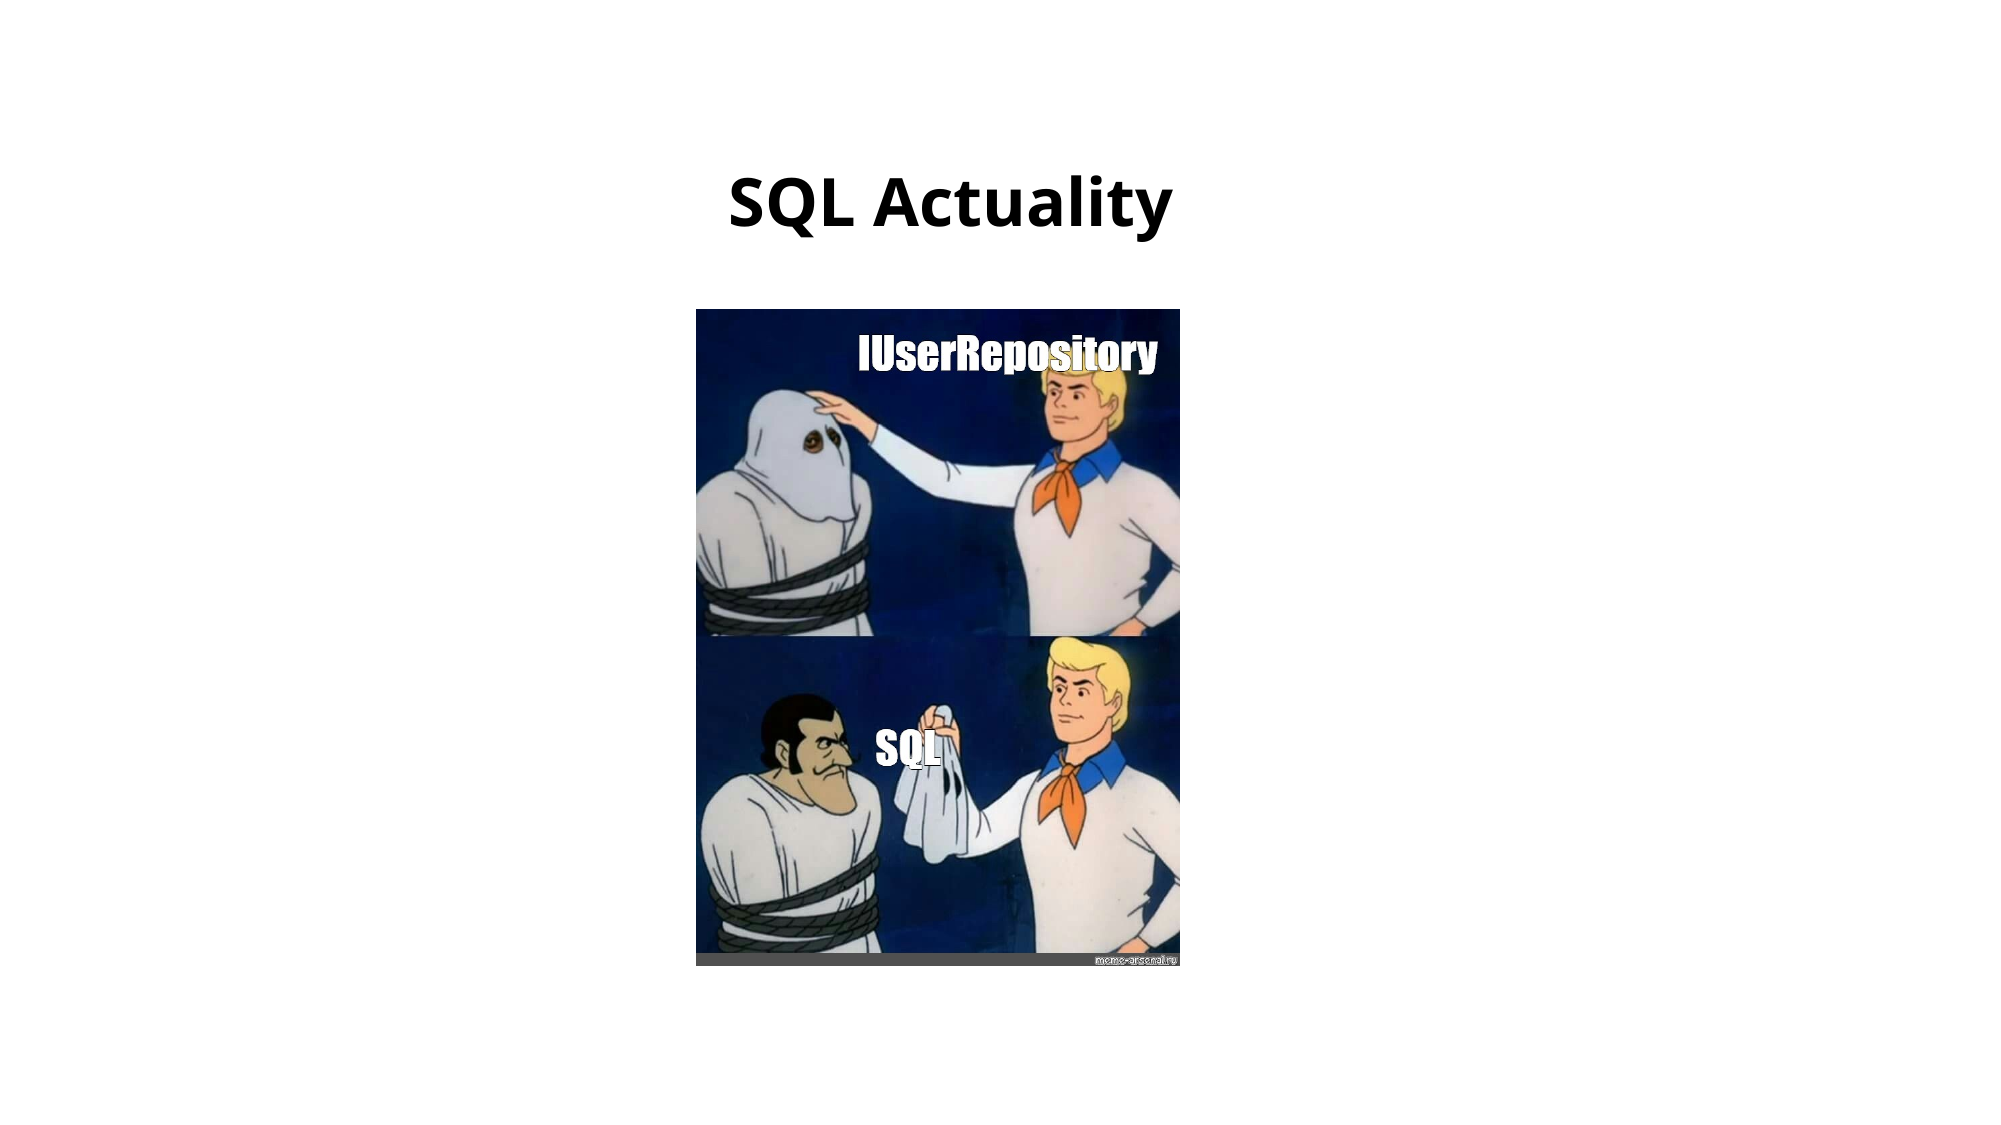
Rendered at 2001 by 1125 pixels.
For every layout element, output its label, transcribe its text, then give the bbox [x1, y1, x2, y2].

title SQL Actuality [201, 89, 1702, 249]
picture [696, 309, 1180, 966]
